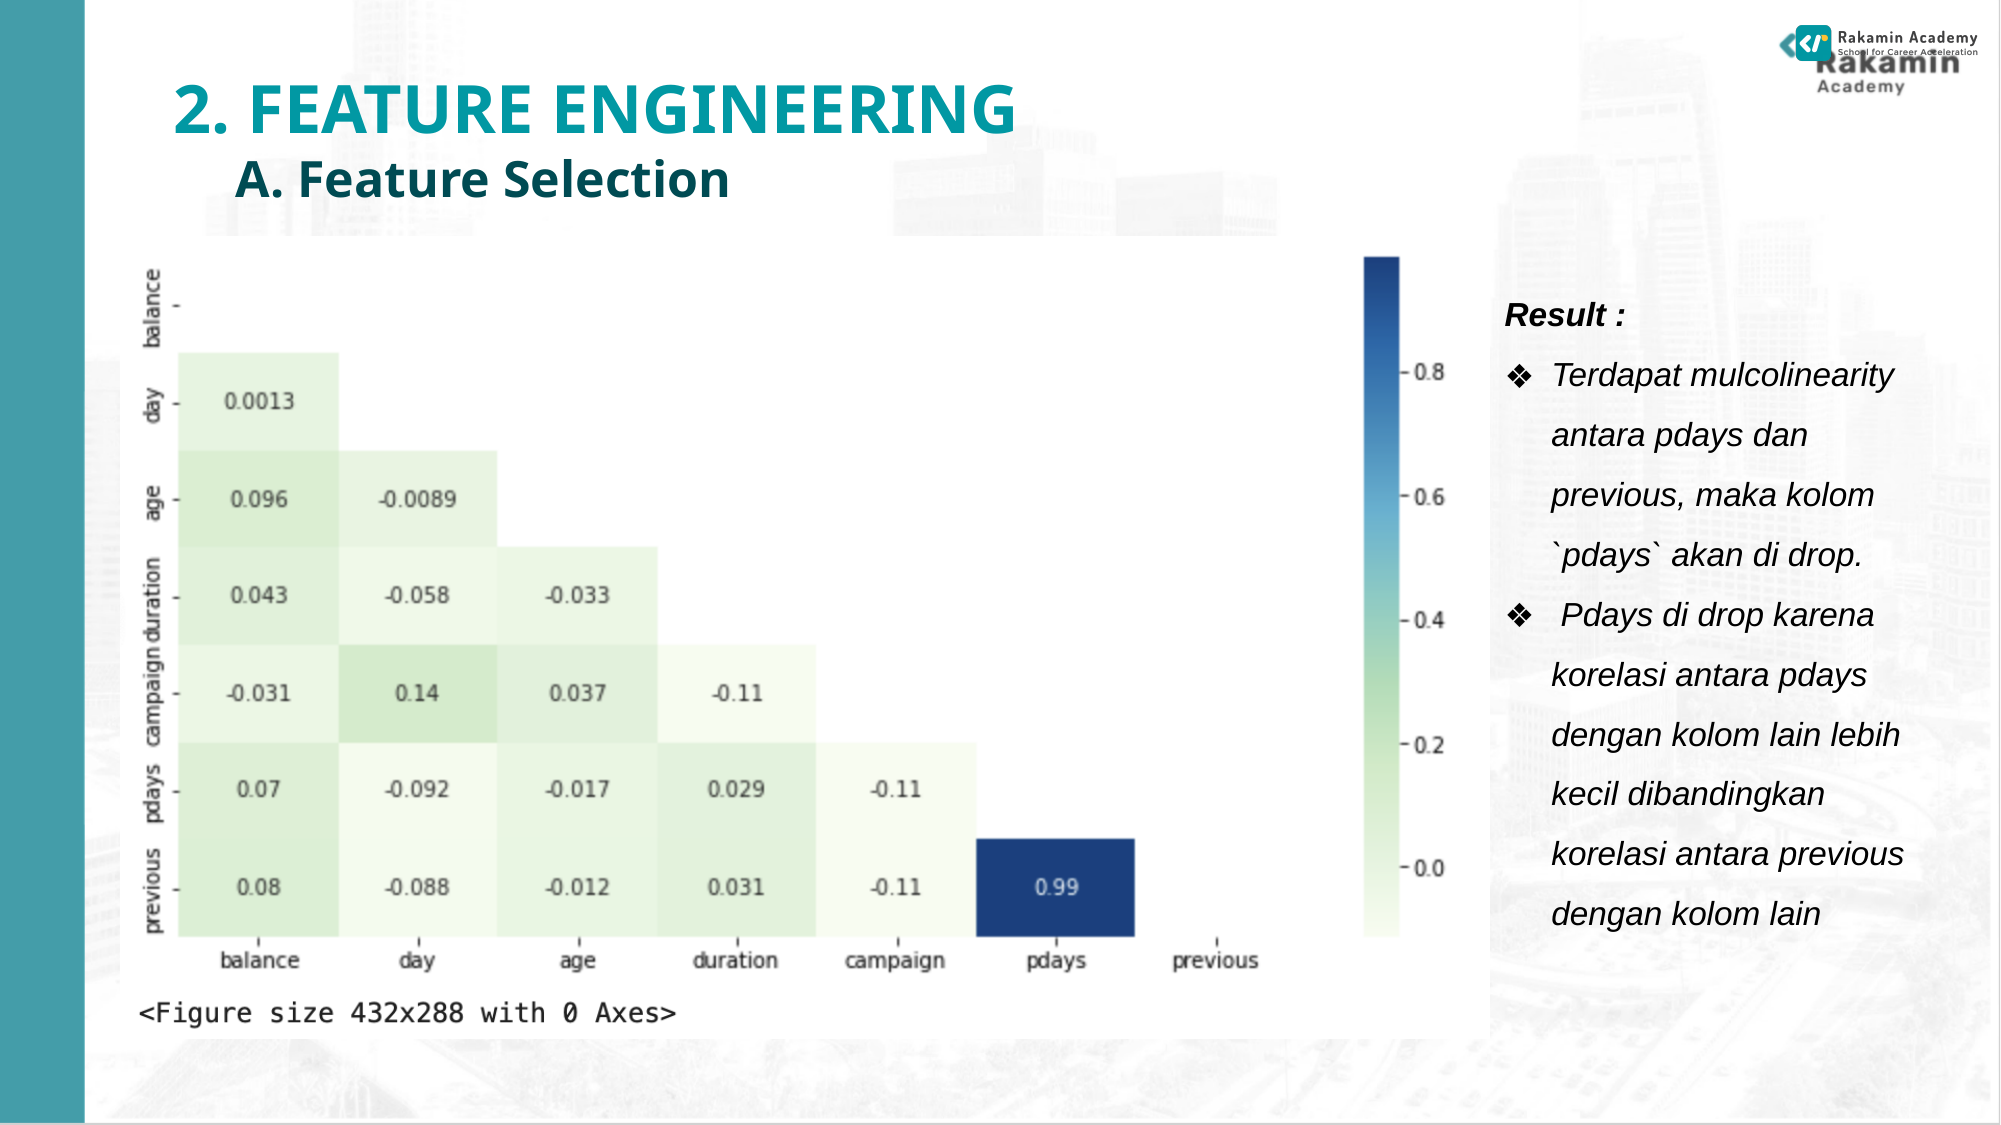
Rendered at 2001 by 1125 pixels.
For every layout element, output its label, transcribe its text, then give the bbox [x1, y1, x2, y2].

text_box 2. FEATURE ENGINEERING [158, 57, 1365, 155]
text_box Result : Terdapat mulcolinearity antara pdays dan previous, maka kolom `pdays` akan di drop. Pdays di drop karena korelasi antara pdays dengan kolom lain lebih kecil dibandingkan korelasi antara previous dengan kolom lain [1495, 258, 1957, 948]
picture [0, 0, 2001, 1125]
text_box A. Feature Selection [220, 137, 1427, 215]
